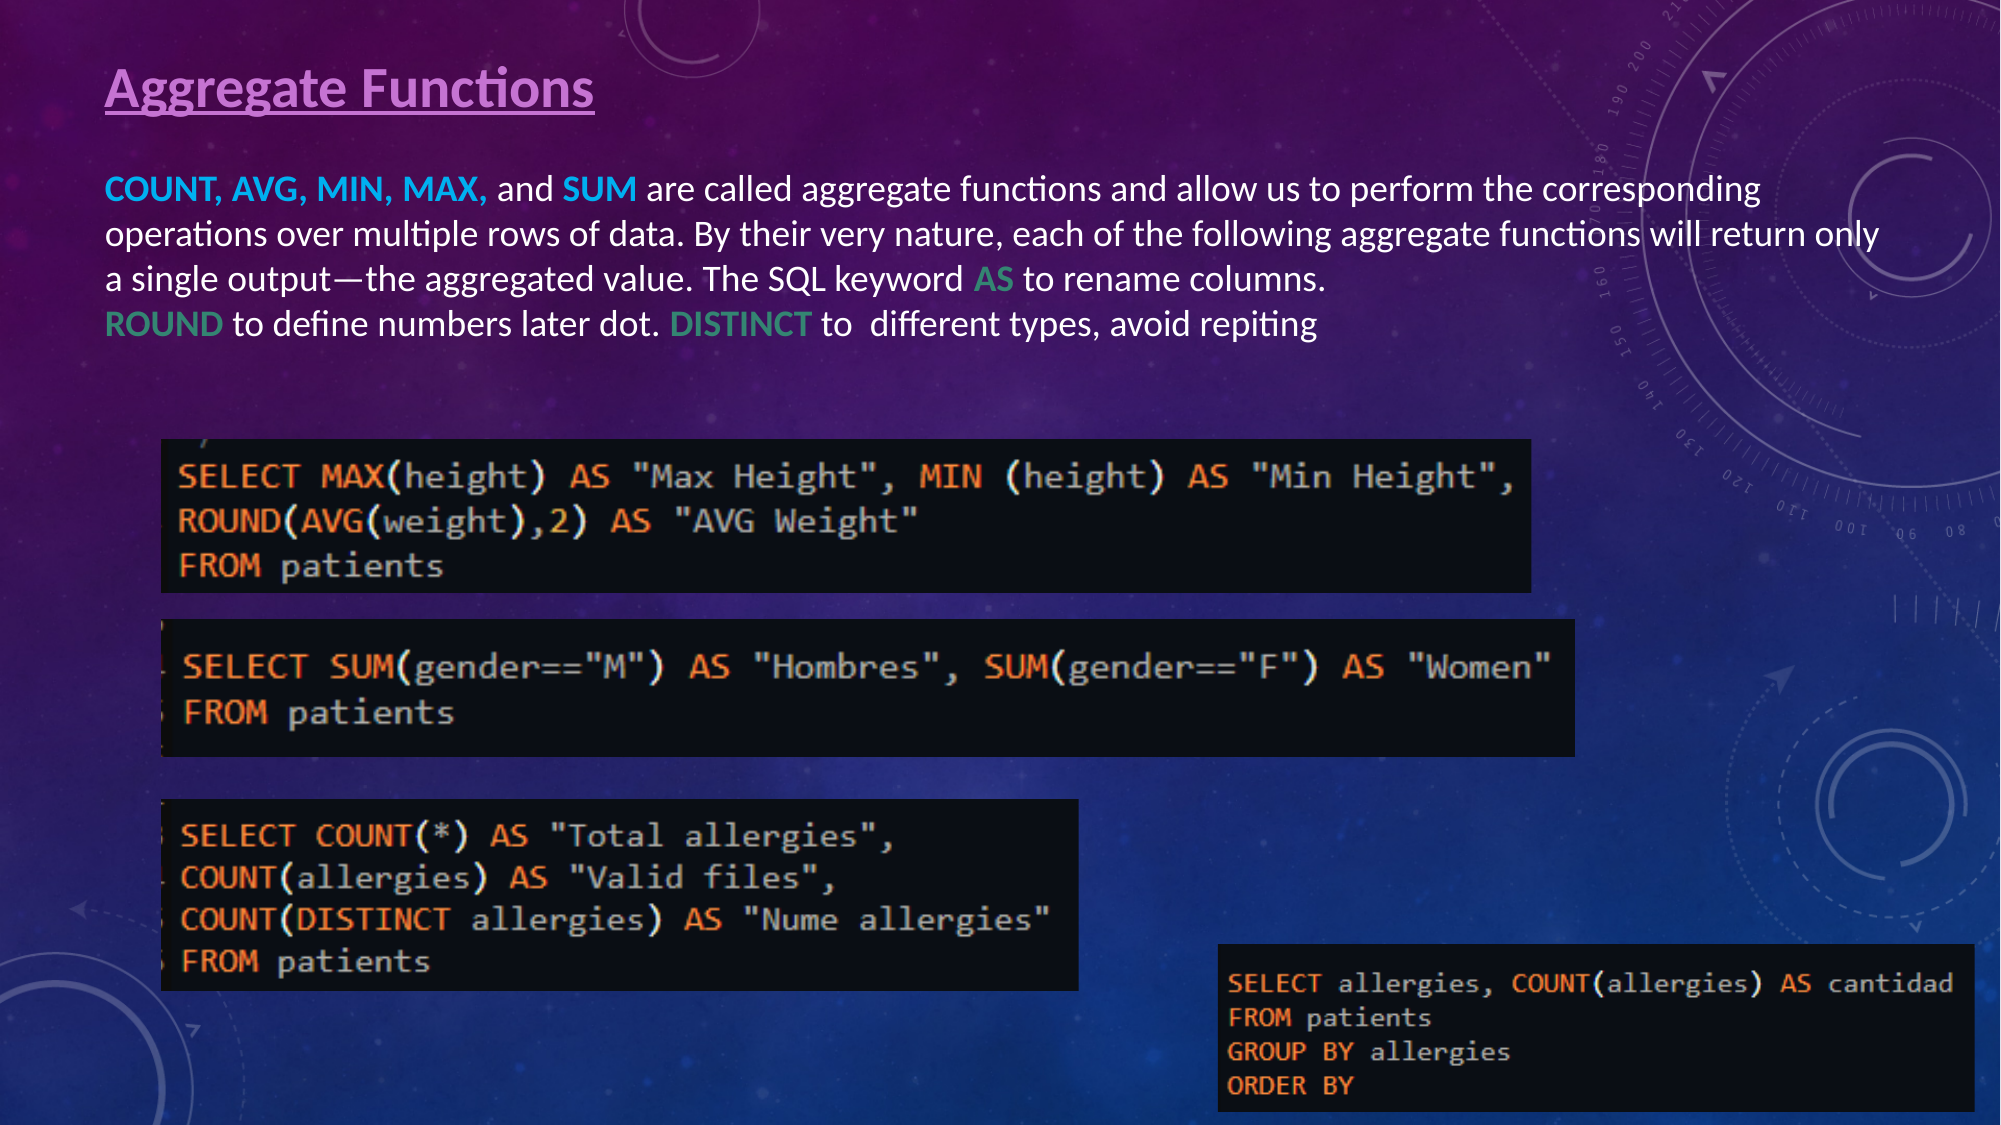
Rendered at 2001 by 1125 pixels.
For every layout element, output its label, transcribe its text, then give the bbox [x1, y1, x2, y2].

text_box Aggregate Functions COUNT, AVG, MIN, MAX, and SUM are called aggregate functions and allow us to perform the corresponding operations over multiple rows of data. By their very nature, each of the following aggregate functions will return only a single output—the aggregated value. The SQL keyword AS to rename columns. ROUND to define numbers later dot. DISTINCT to different types, avoid repiting [90, 41, 1910, 397]
picture [0, 0, 2001, 1125]
